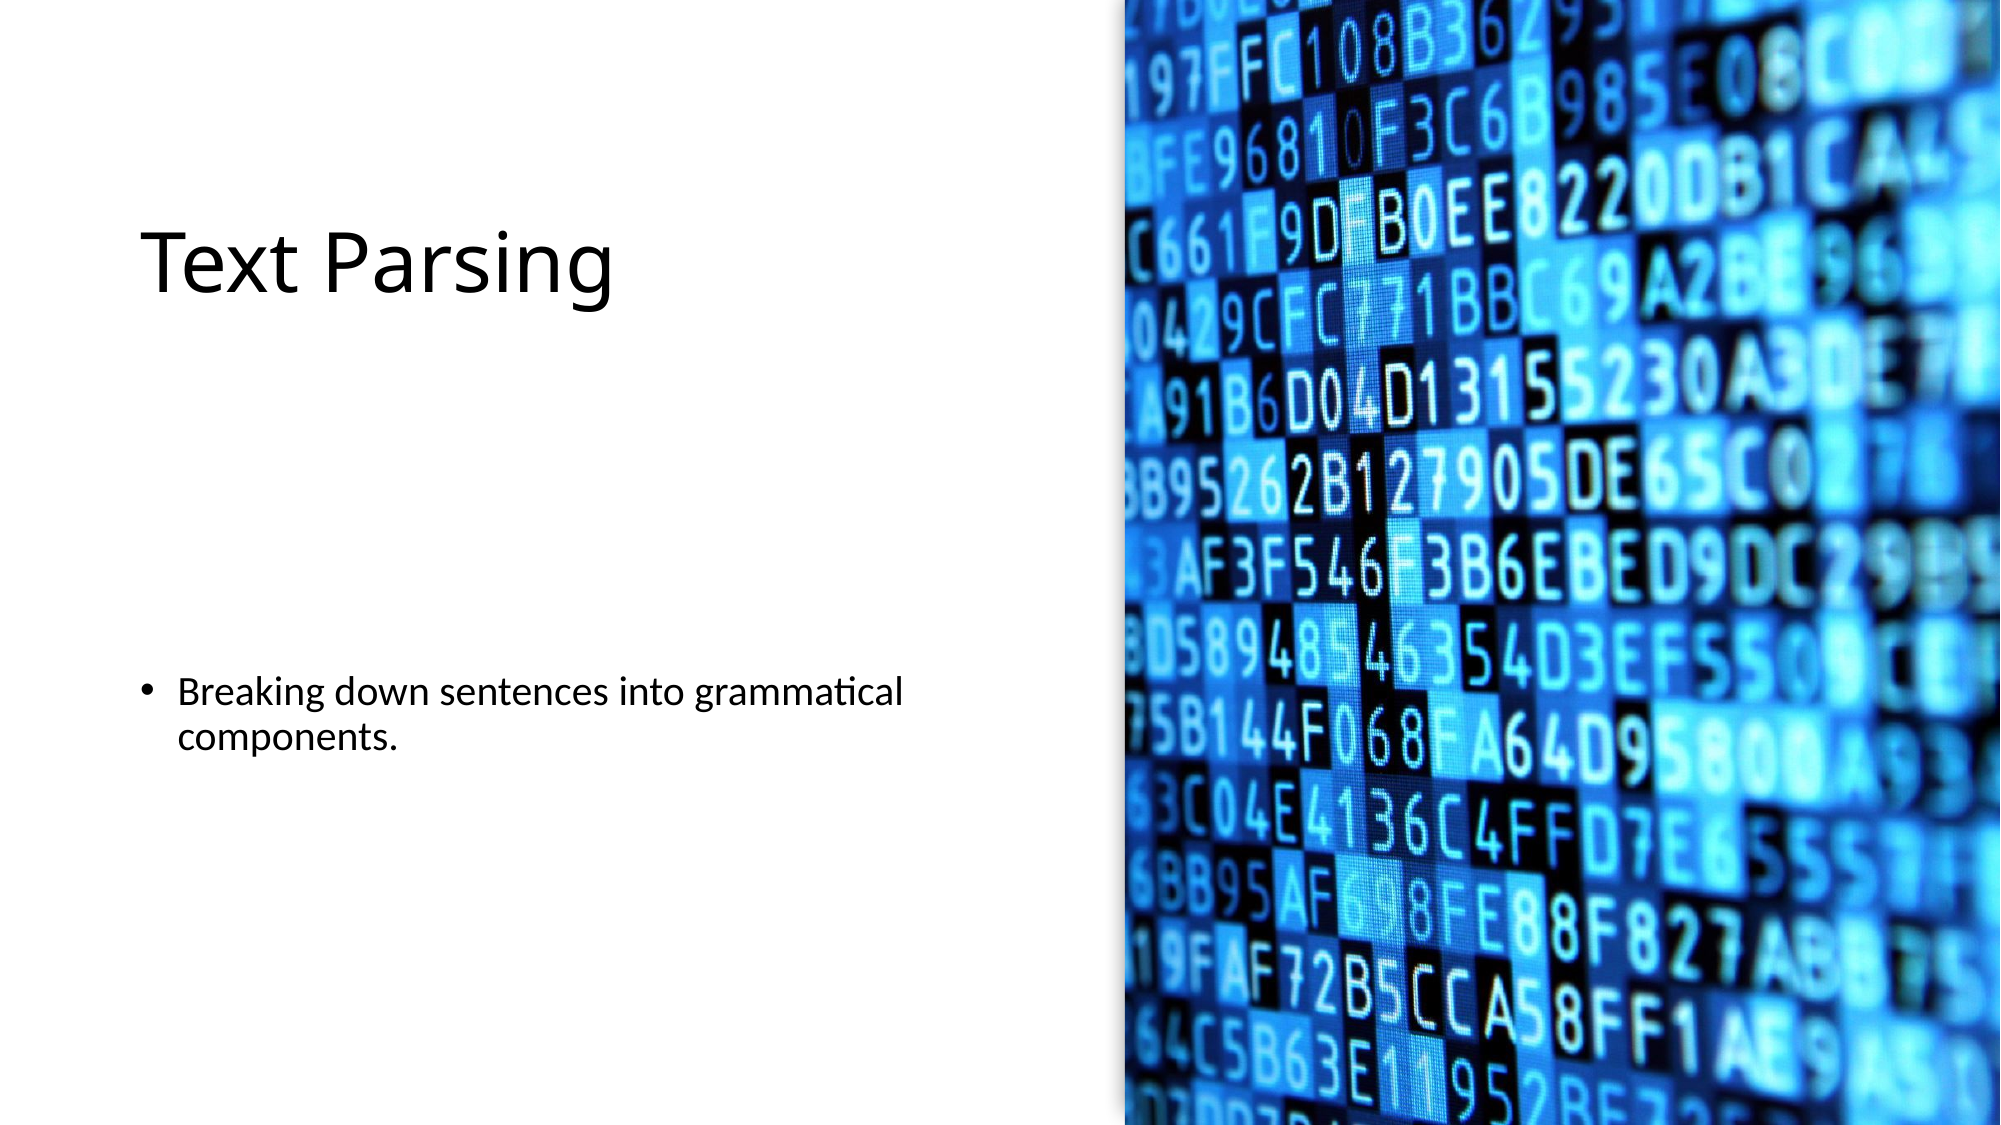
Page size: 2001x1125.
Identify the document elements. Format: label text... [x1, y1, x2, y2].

picture [1124, 0, 2000, 1125]
list Breaking down sentences into grammatical components. [124, 405, 1000, 1024]
title Text Parsing [124, 125, 1000, 405]
text_box [0, 0, 1124, 1125]
